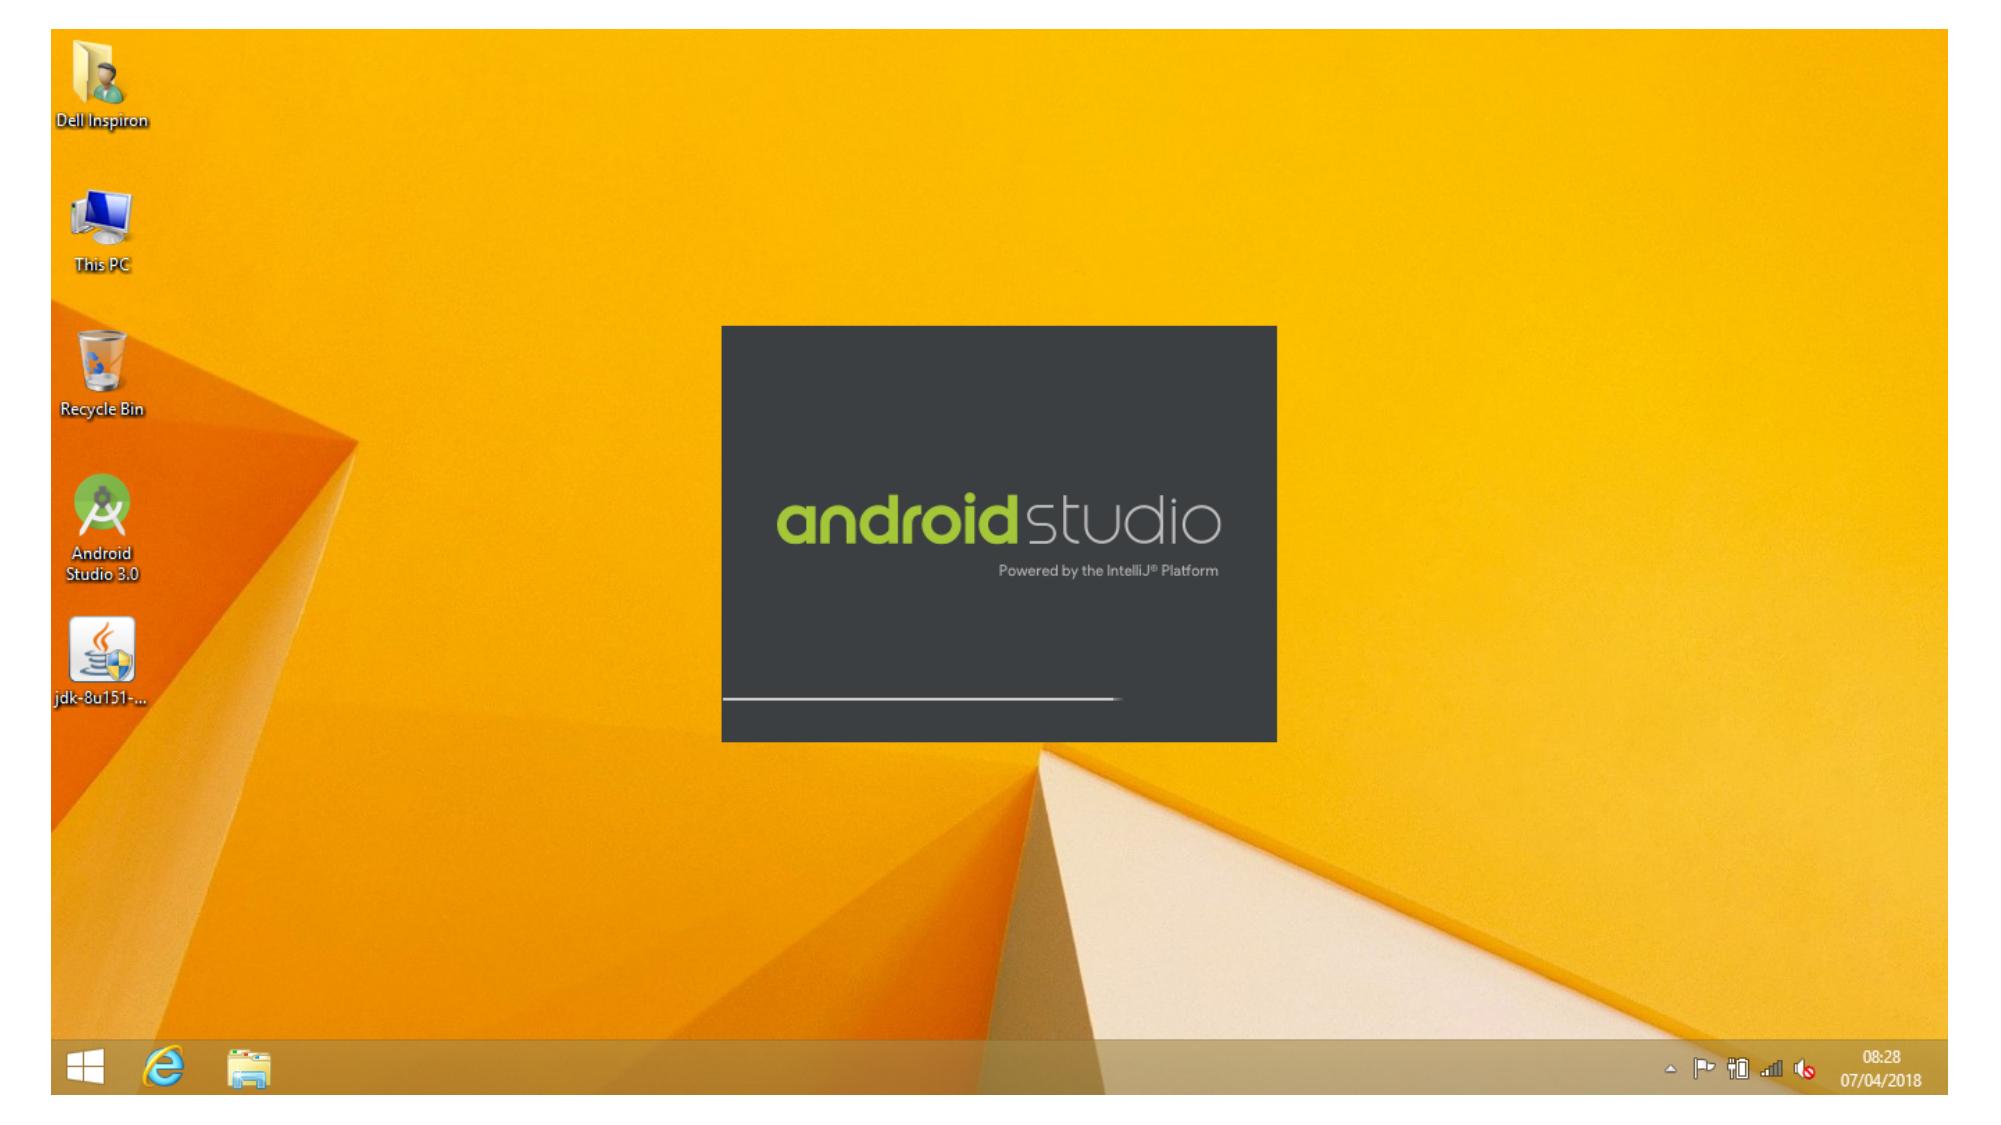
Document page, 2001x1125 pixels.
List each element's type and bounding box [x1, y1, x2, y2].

list [51, 29, 1948, 1095]
